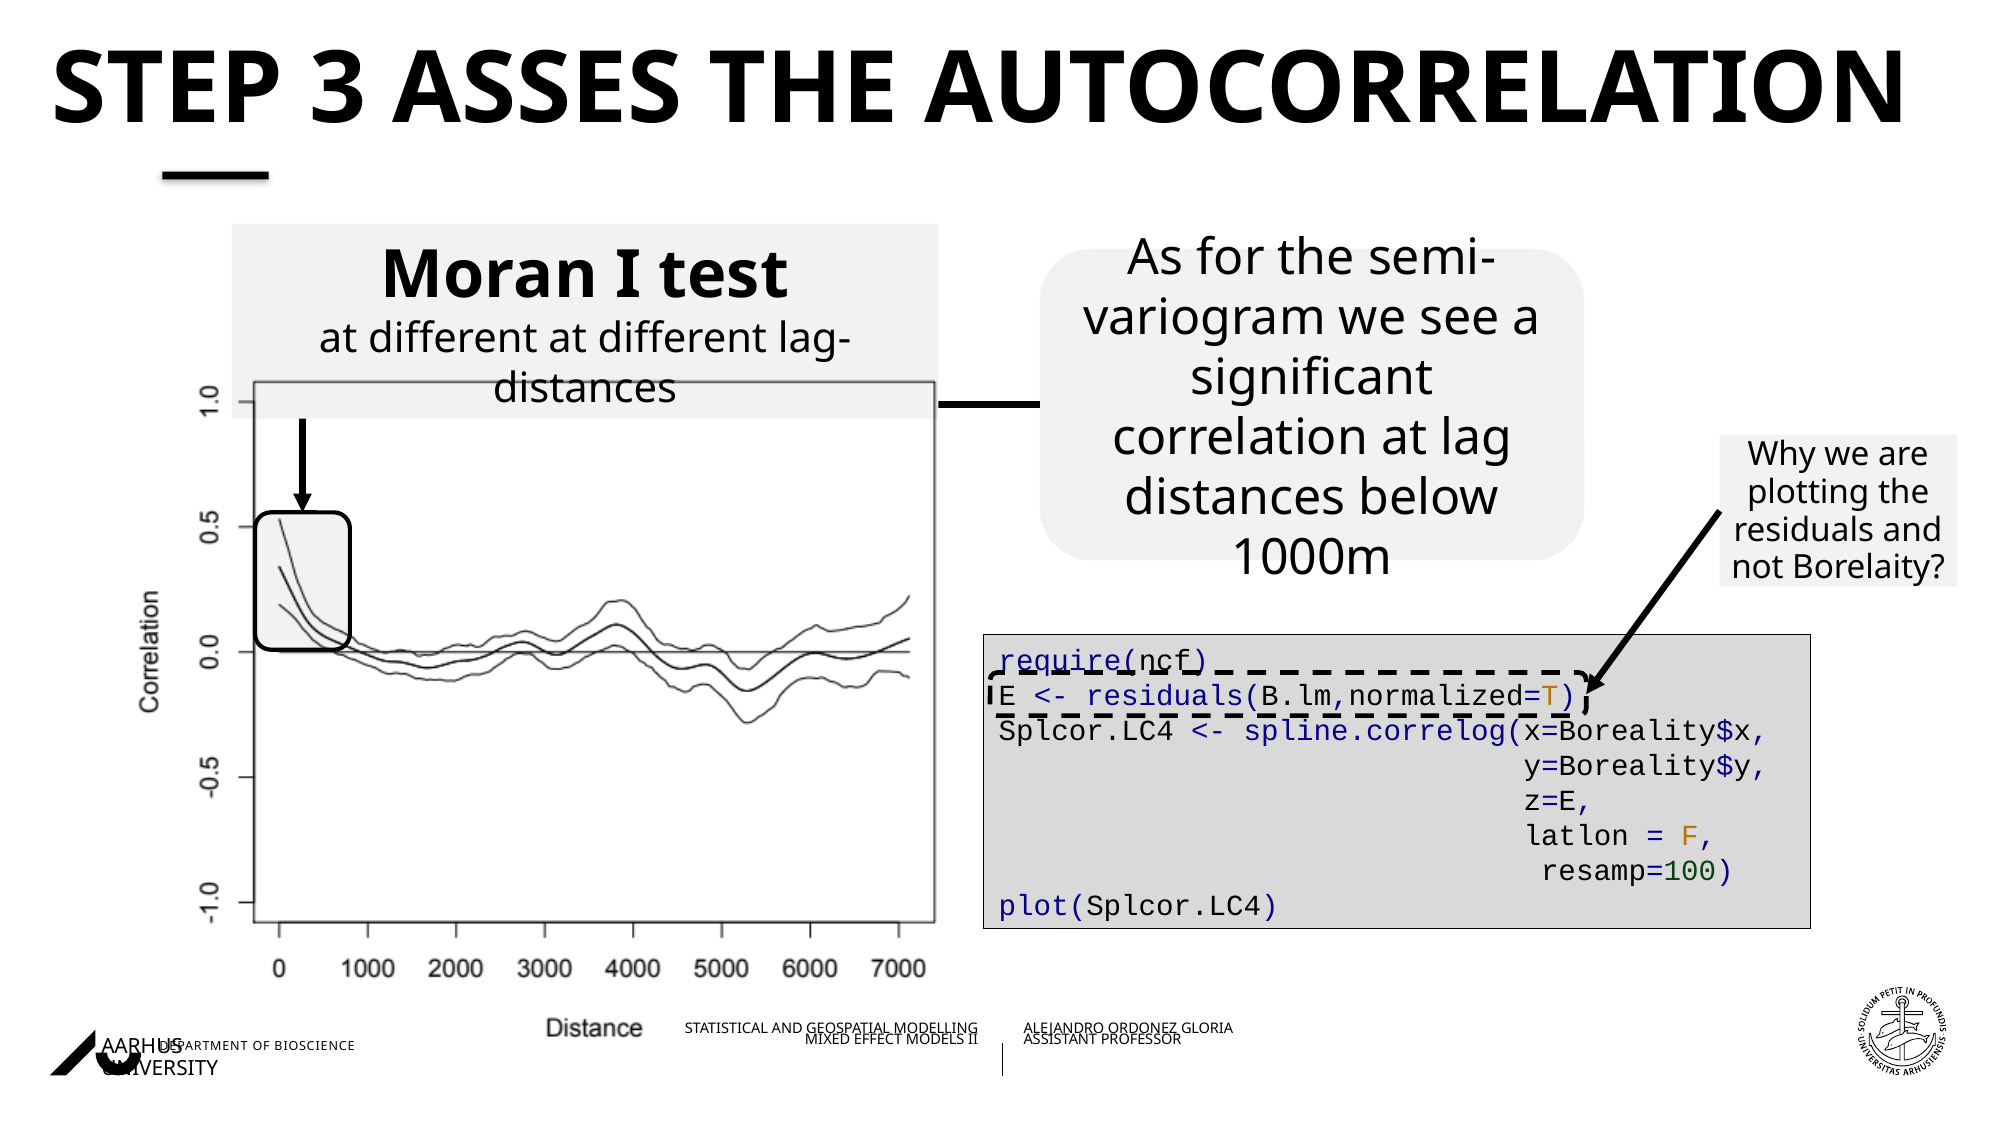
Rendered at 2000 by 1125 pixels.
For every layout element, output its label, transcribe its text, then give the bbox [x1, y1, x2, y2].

text_box Moran I test at different at different lag-distances [231, 223, 939, 350]
text_box [990, 672, 1587, 716]
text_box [254, 248, 1585, 651]
title Step 3 Asses the Autocorrelation [51, 37, 1948, 162]
text_box Why we are plotting the residuals and not Borelaity? [1719, 434, 1957, 587]
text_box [1585, 511, 1720, 695]
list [134, 351, 962, 1040]
text_box require(ncf) E <- residuals(B.lm,normalized=T) Splcor.LC4 <- spline.correlog(x=Boreality$x, y=Boreality$y, z=E, latlon = F, resamp=100) plot(Splcor.LC4) [983, 634, 1811, 929]
